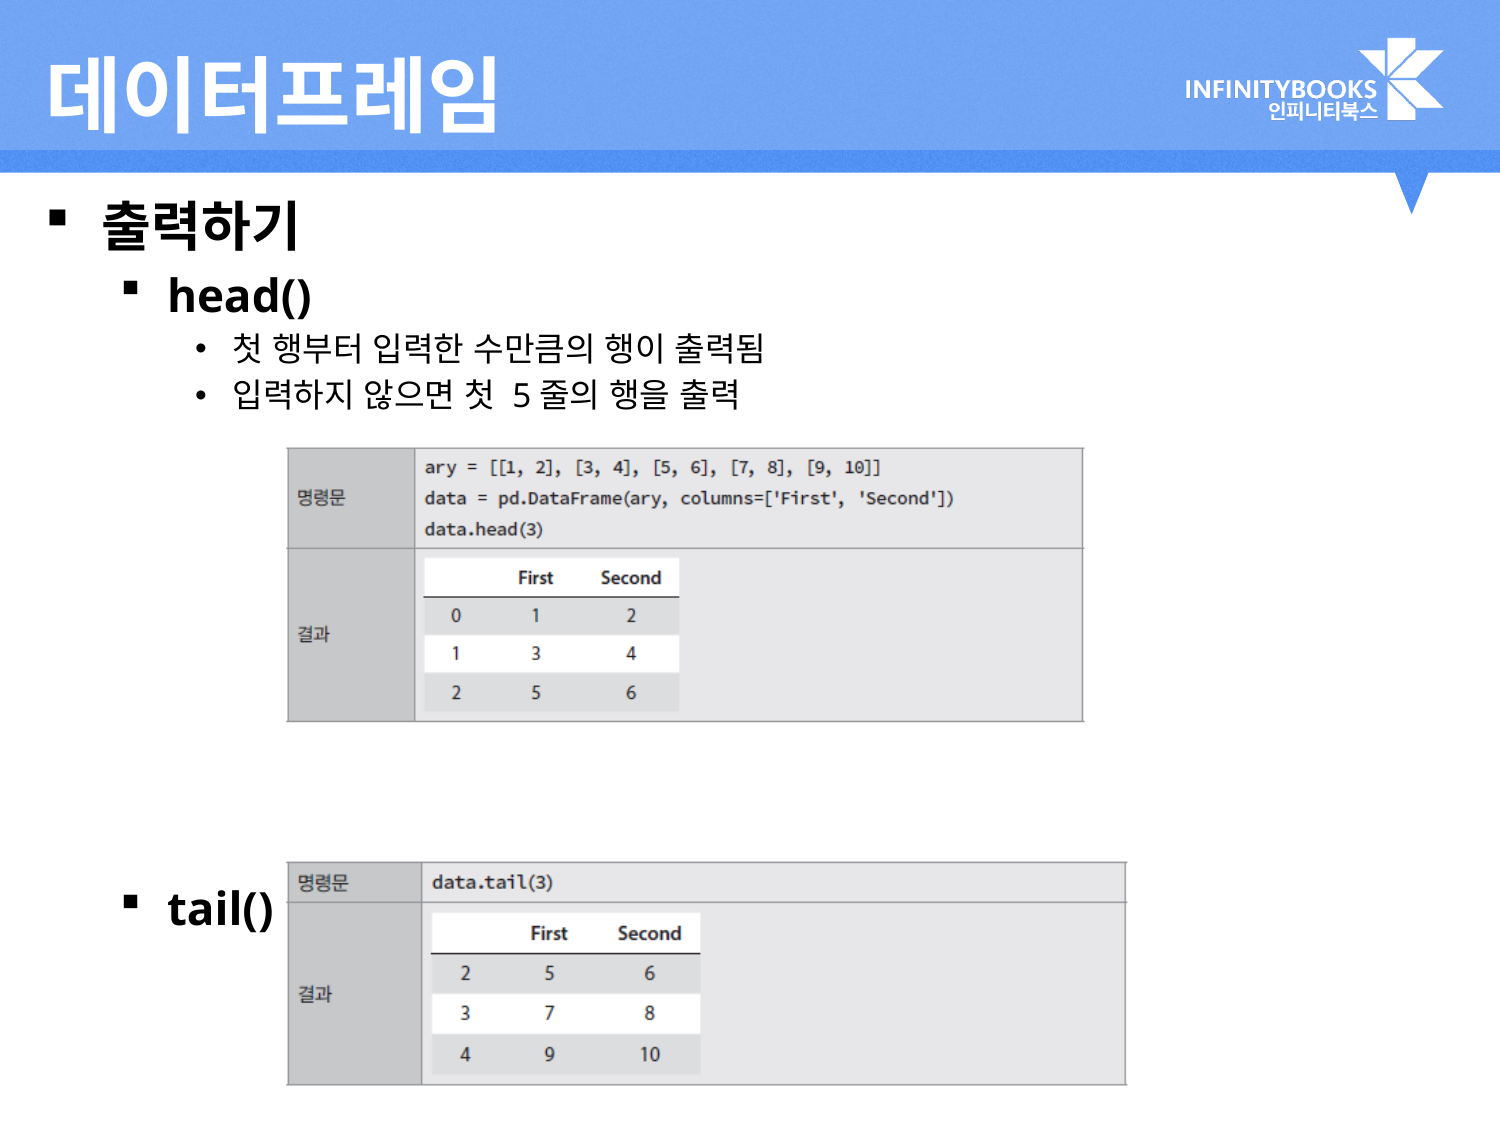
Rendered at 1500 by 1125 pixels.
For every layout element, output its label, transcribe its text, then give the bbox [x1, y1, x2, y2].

title 데이터프레임 [30, 35, 1325, 150]
list 출력하기 head() 첫 행부터 입력한 수만큼의 행이 출력됨 입력하지 않으면 첫 5줄의 행을 출력 tail() [30, 184, 1472, 1075]
picture [284, 445, 1086, 725]
picture [284, 859, 1129, 1090]
picture [0, 150, 1500, 184]
picture [1182, 33, 1446, 126]
